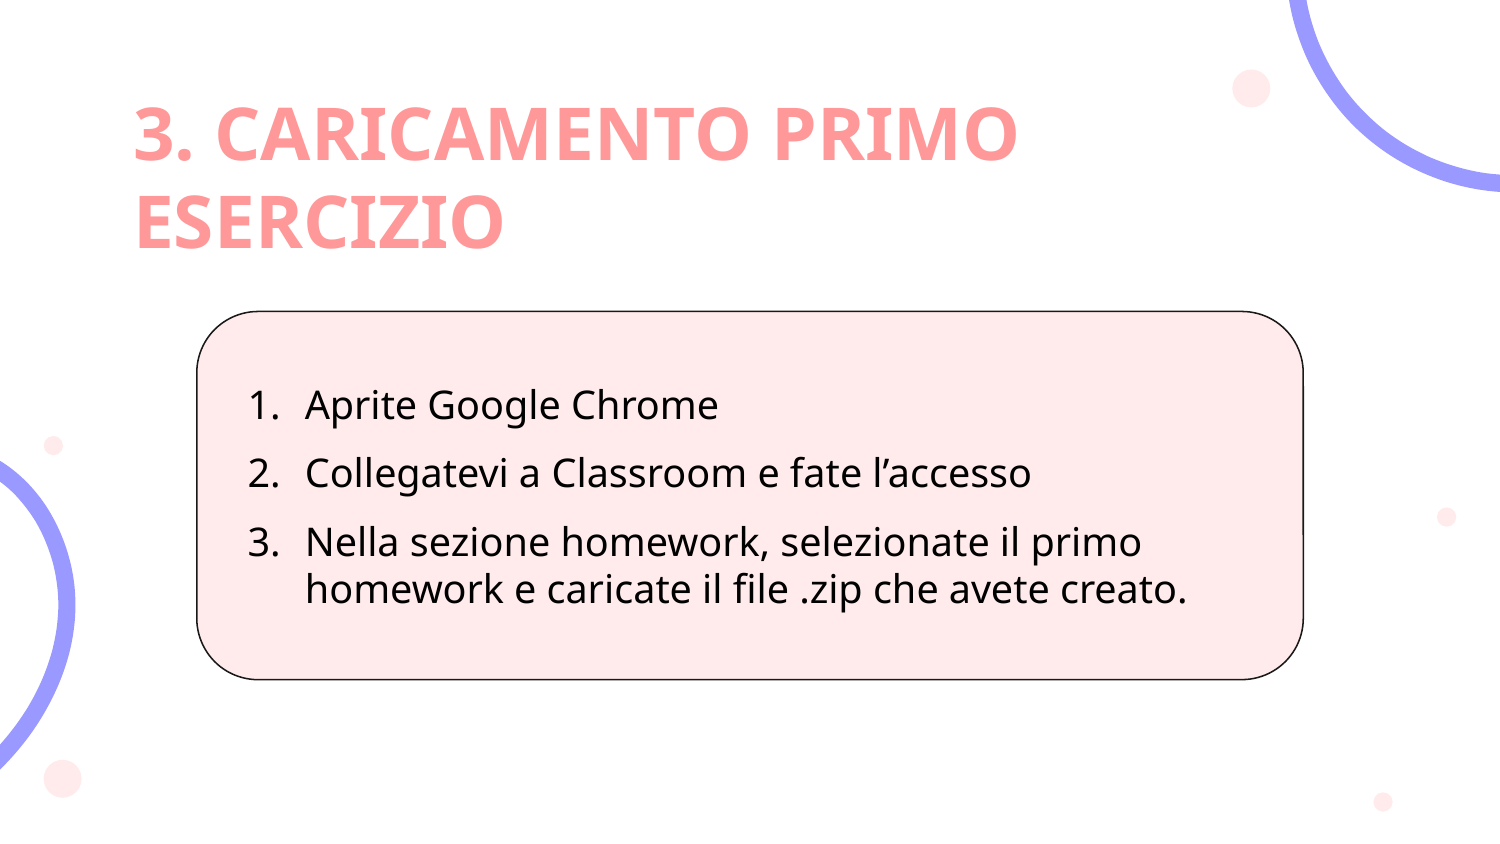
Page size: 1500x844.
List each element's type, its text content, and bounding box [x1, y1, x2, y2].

title 3. CARICAMENTO PRIMO ESERCIZIO [118, 72, 1382, 167]
text_box Aprite Google Chrome Collegatevi a Classroom e fate l’accesso Nella sezione homework, selezionate il primo homework e caricate il file .zip che avete creato. [196, 311, 1304, 680]
